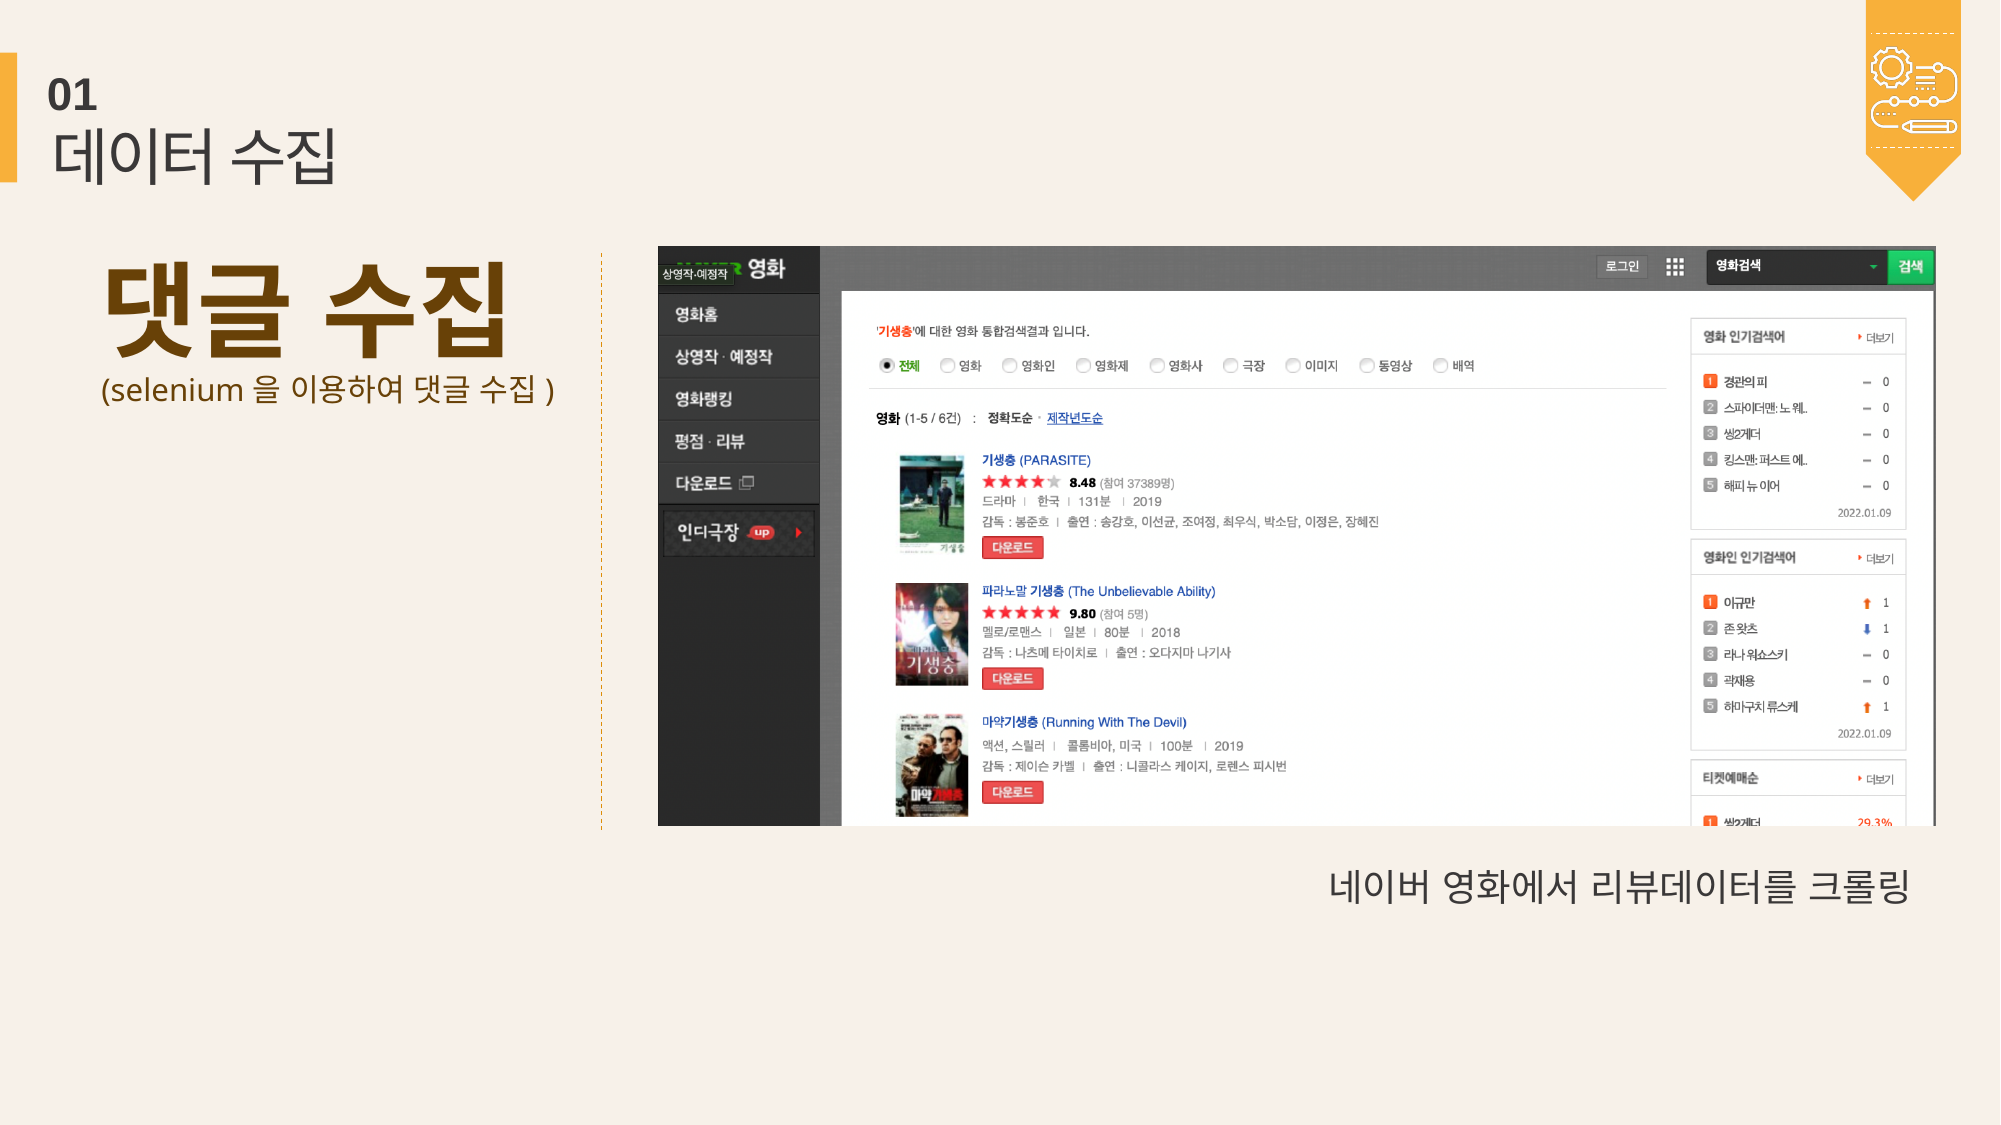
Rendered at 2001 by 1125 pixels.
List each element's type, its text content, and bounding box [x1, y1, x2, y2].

text_box 네이버 영화에서 리뷰데이터를 크롤링 [1313, 856, 1928, 917]
text_box [0, 52, 18, 183]
text_box 01 [32, 56, 113, 127]
text_box 데이터 수집 [37, 110, 357, 201]
text_box 댓글 수집 (selenium을 이용하여 댓글 수집) [86, 238, 637, 416]
picture [1869, 45, 1959, 135]
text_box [1865, 0, 1961, 202]
picture [658, 246, 1936, 826]
